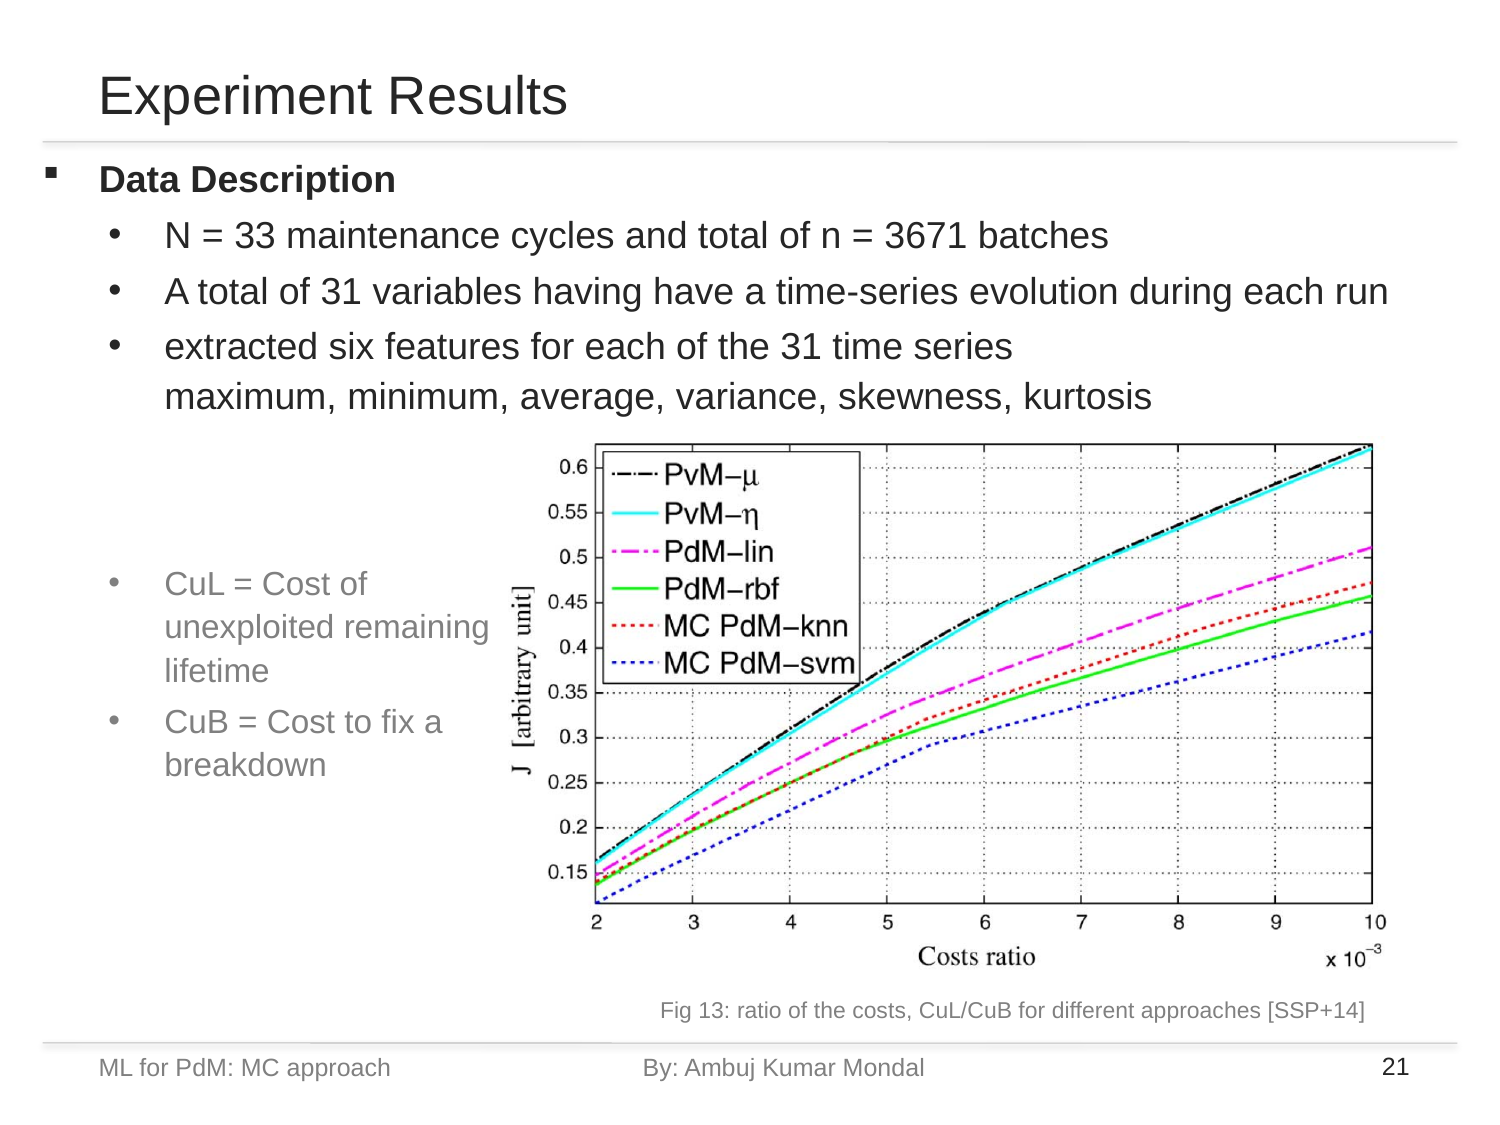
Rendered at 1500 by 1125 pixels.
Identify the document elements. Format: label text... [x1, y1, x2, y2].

list ML for PdM: MC approach By: Ambuj Kumar Mondal [42, 1043, 1200, 1080]
picture [498, 426, 1403, 982]
text_box Fig 13: ratio of the costs, CuL/CuB for different approaches [SSP+14] [645, 991, 1388, 1031]
text_box Data Description N = 33 maintenance cycles and total of n = 3671 batches A total of 31 variables having have a time-series evolution during each run extracted six features for each of the 31 time series maximum, minimum, average, variance, skewness, kurtosis [42, 115, 1458, 479]
title Experiment Results [42, 53, 1458, 115]
text_box CuL = Cost of unexploited remaining lifetime CuB = Cost to fix a breakdown [42, 522, 493, 886]
